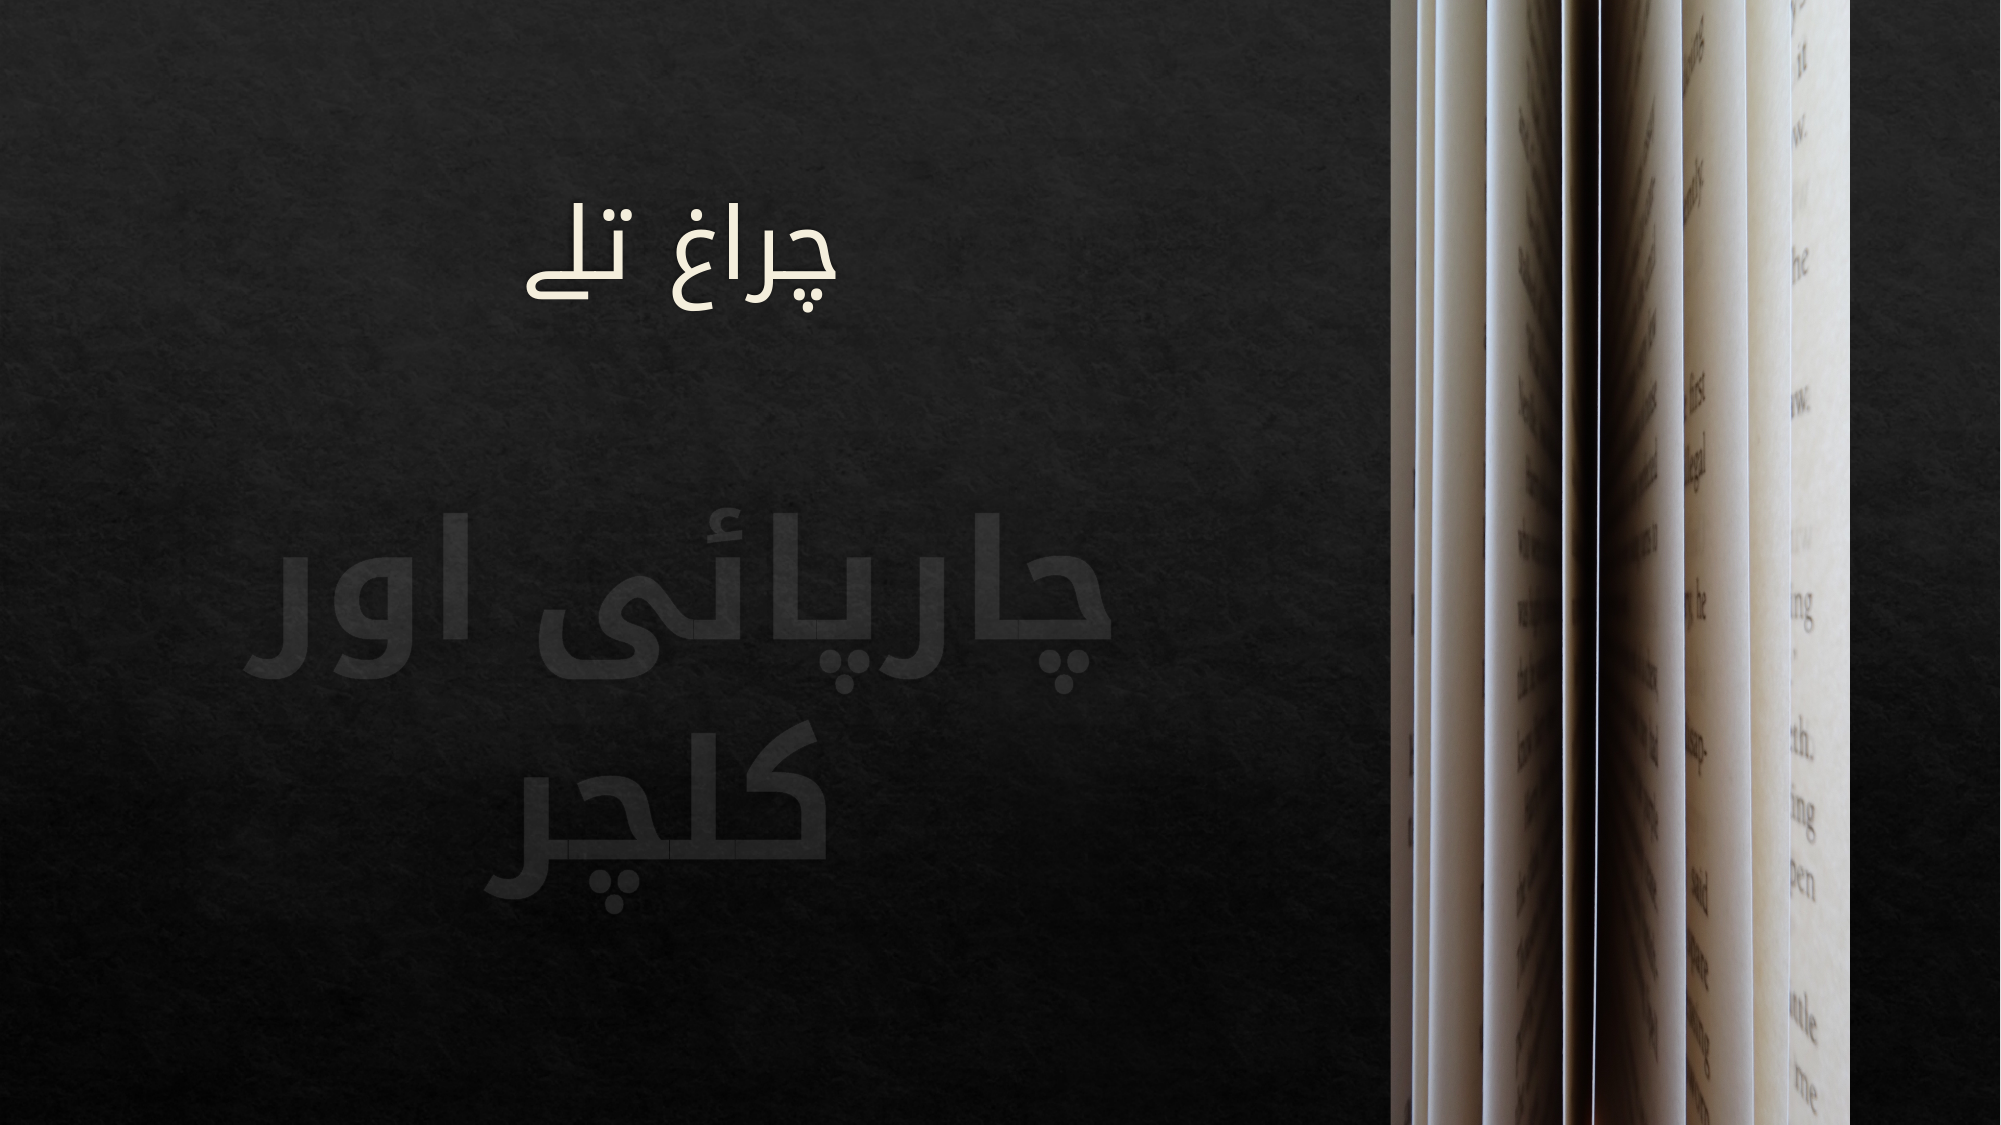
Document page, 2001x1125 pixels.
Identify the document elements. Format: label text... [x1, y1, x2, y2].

title چراغ تلے [165, 143, 1200, 350]
list چارپائی اور کلچر [149, 445, 1216, 1055]
picture [1390, 0, 1851, 1125]
